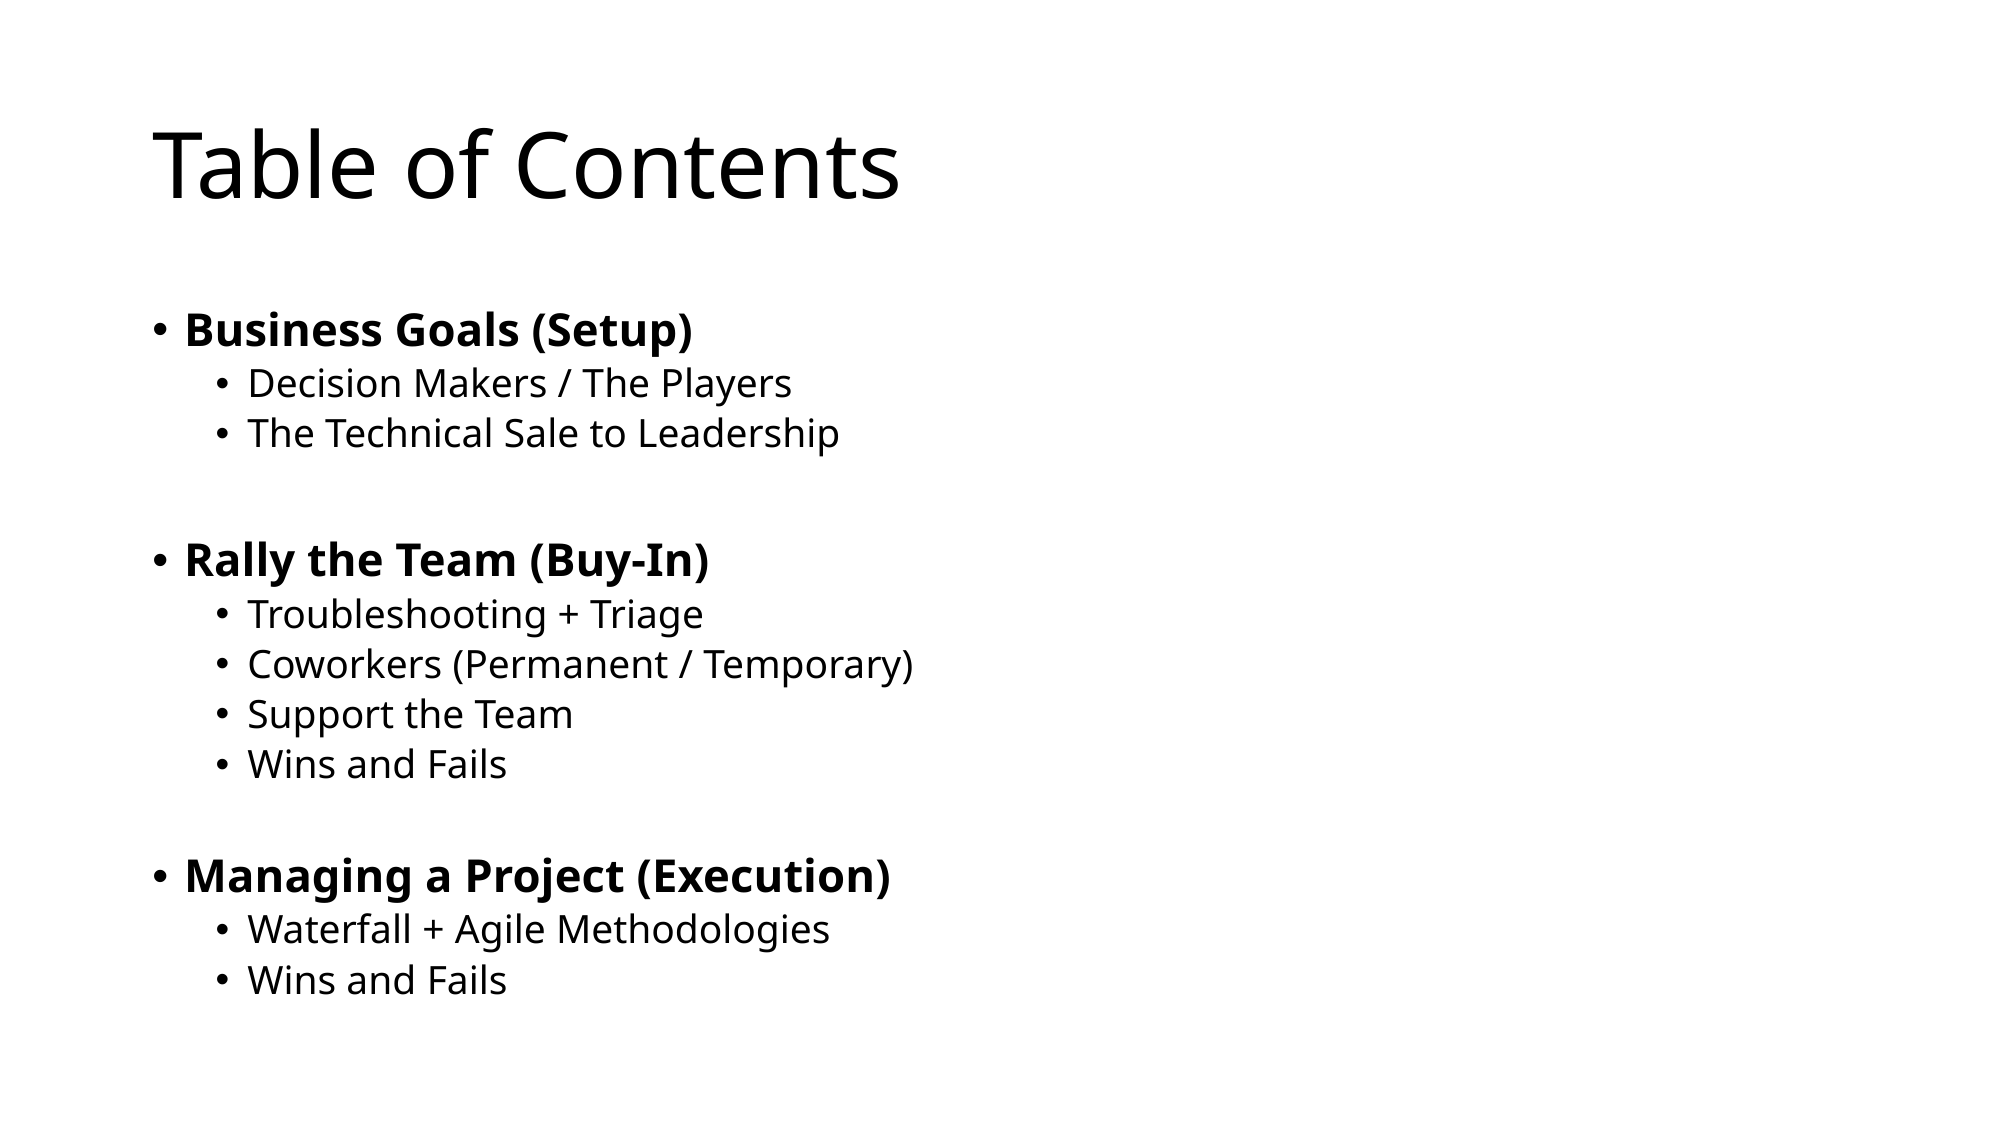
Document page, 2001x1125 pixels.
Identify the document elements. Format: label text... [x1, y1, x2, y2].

list Business Goals (Setup) Decision Makers / The Players The Technical Sale to Leadership Rally the Team (Buy-In) Troubleshooting + Triage Coworkers (Permanent / Temporary) Support the Team Wins and Fails Managing a Project (Execution) Waterfall + Agile Methodologies Wins and Fails [137, 299, 1863, 1014]
title Table of Contents [137, 59, 1863, 278]
